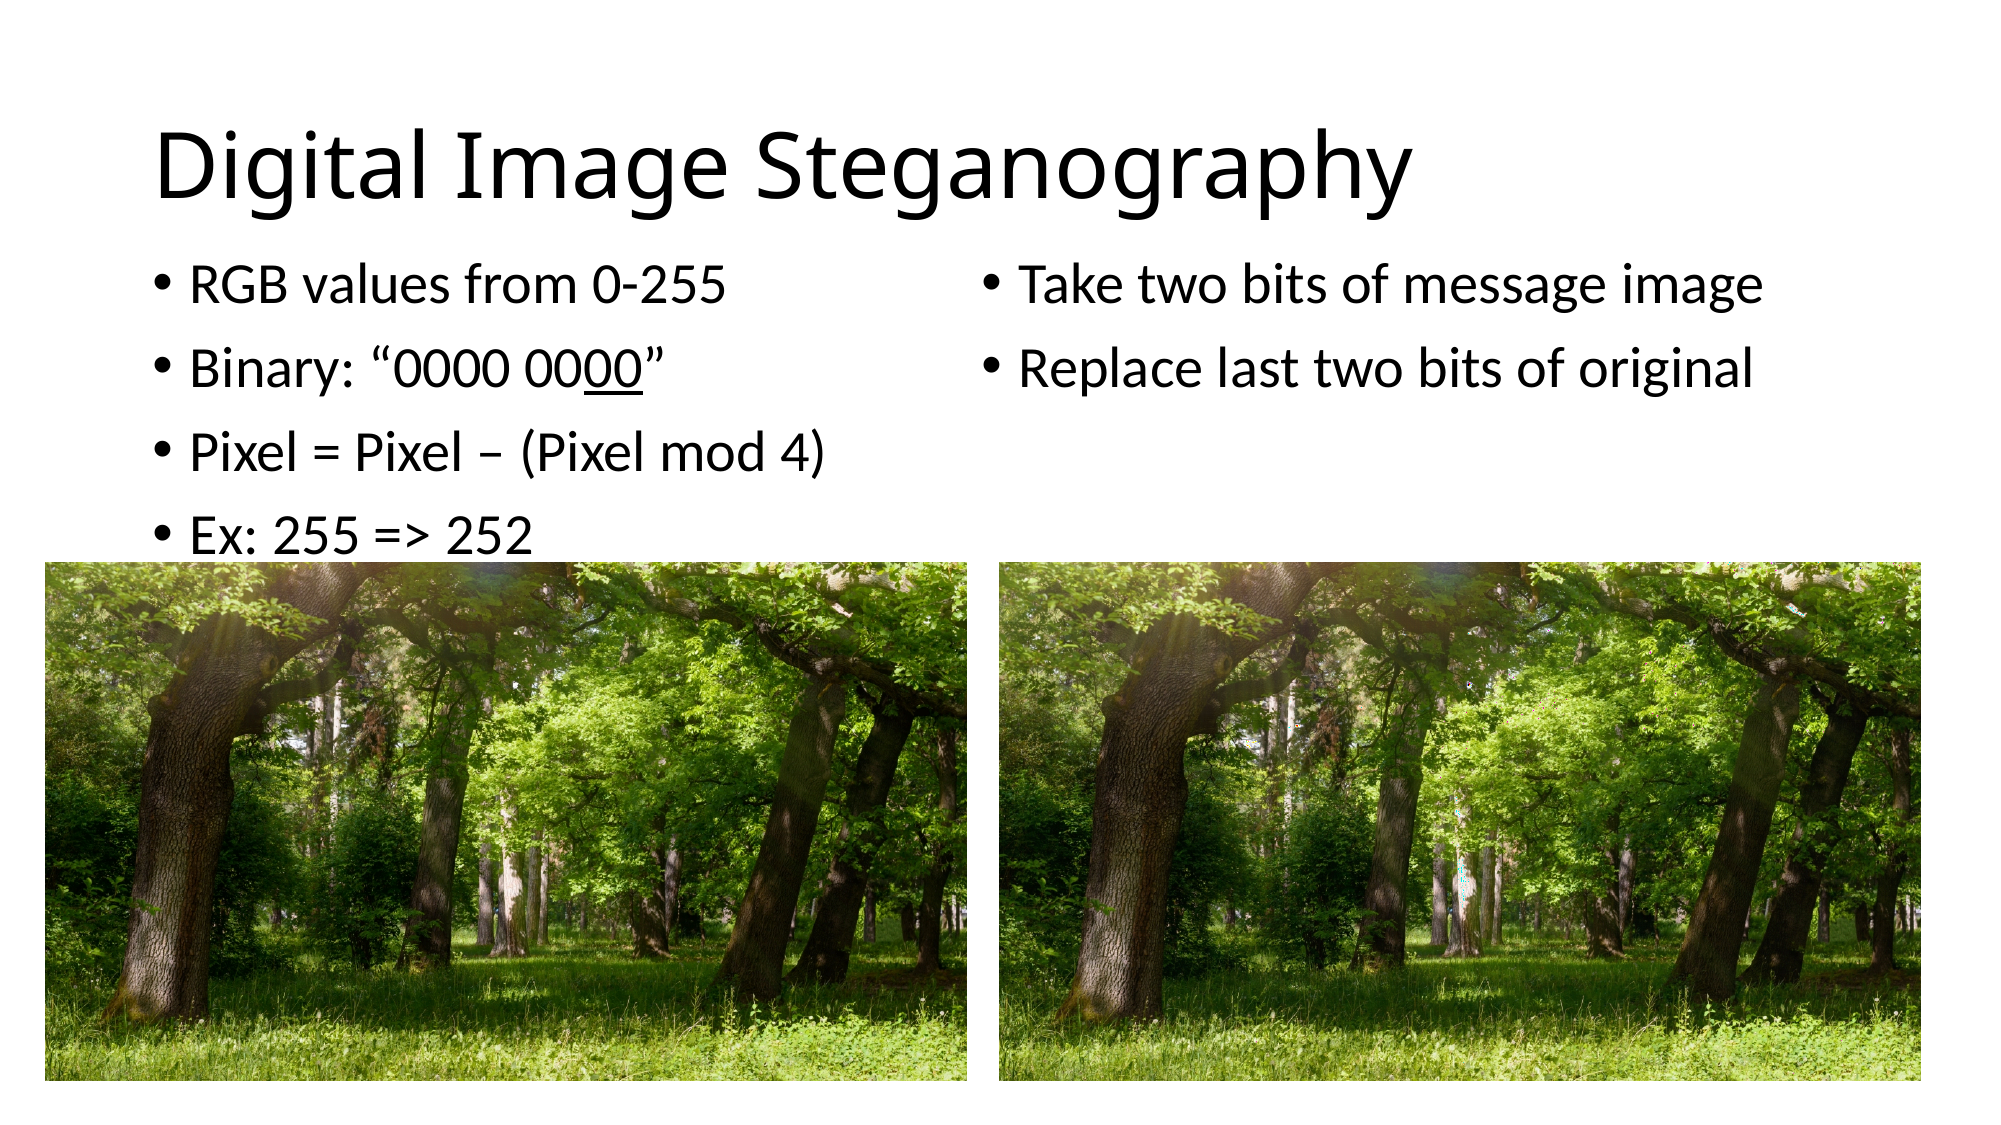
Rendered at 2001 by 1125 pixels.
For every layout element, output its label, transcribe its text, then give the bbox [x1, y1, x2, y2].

list RGB values from 0-255 Binary: “0000 0000” Pixel = Pixel – (Pixel mod 4) Ex: 255 => 252 [137, 245, 966, 562]
text_box Take two bits of message image Replace last two bits of original [966, 245, 1796, 960]
picture [45, 562, 967, 1081]
picture [999, 562, 1921, 1081]
title Digital Image Steganography [137, 59, 1863, 278]
